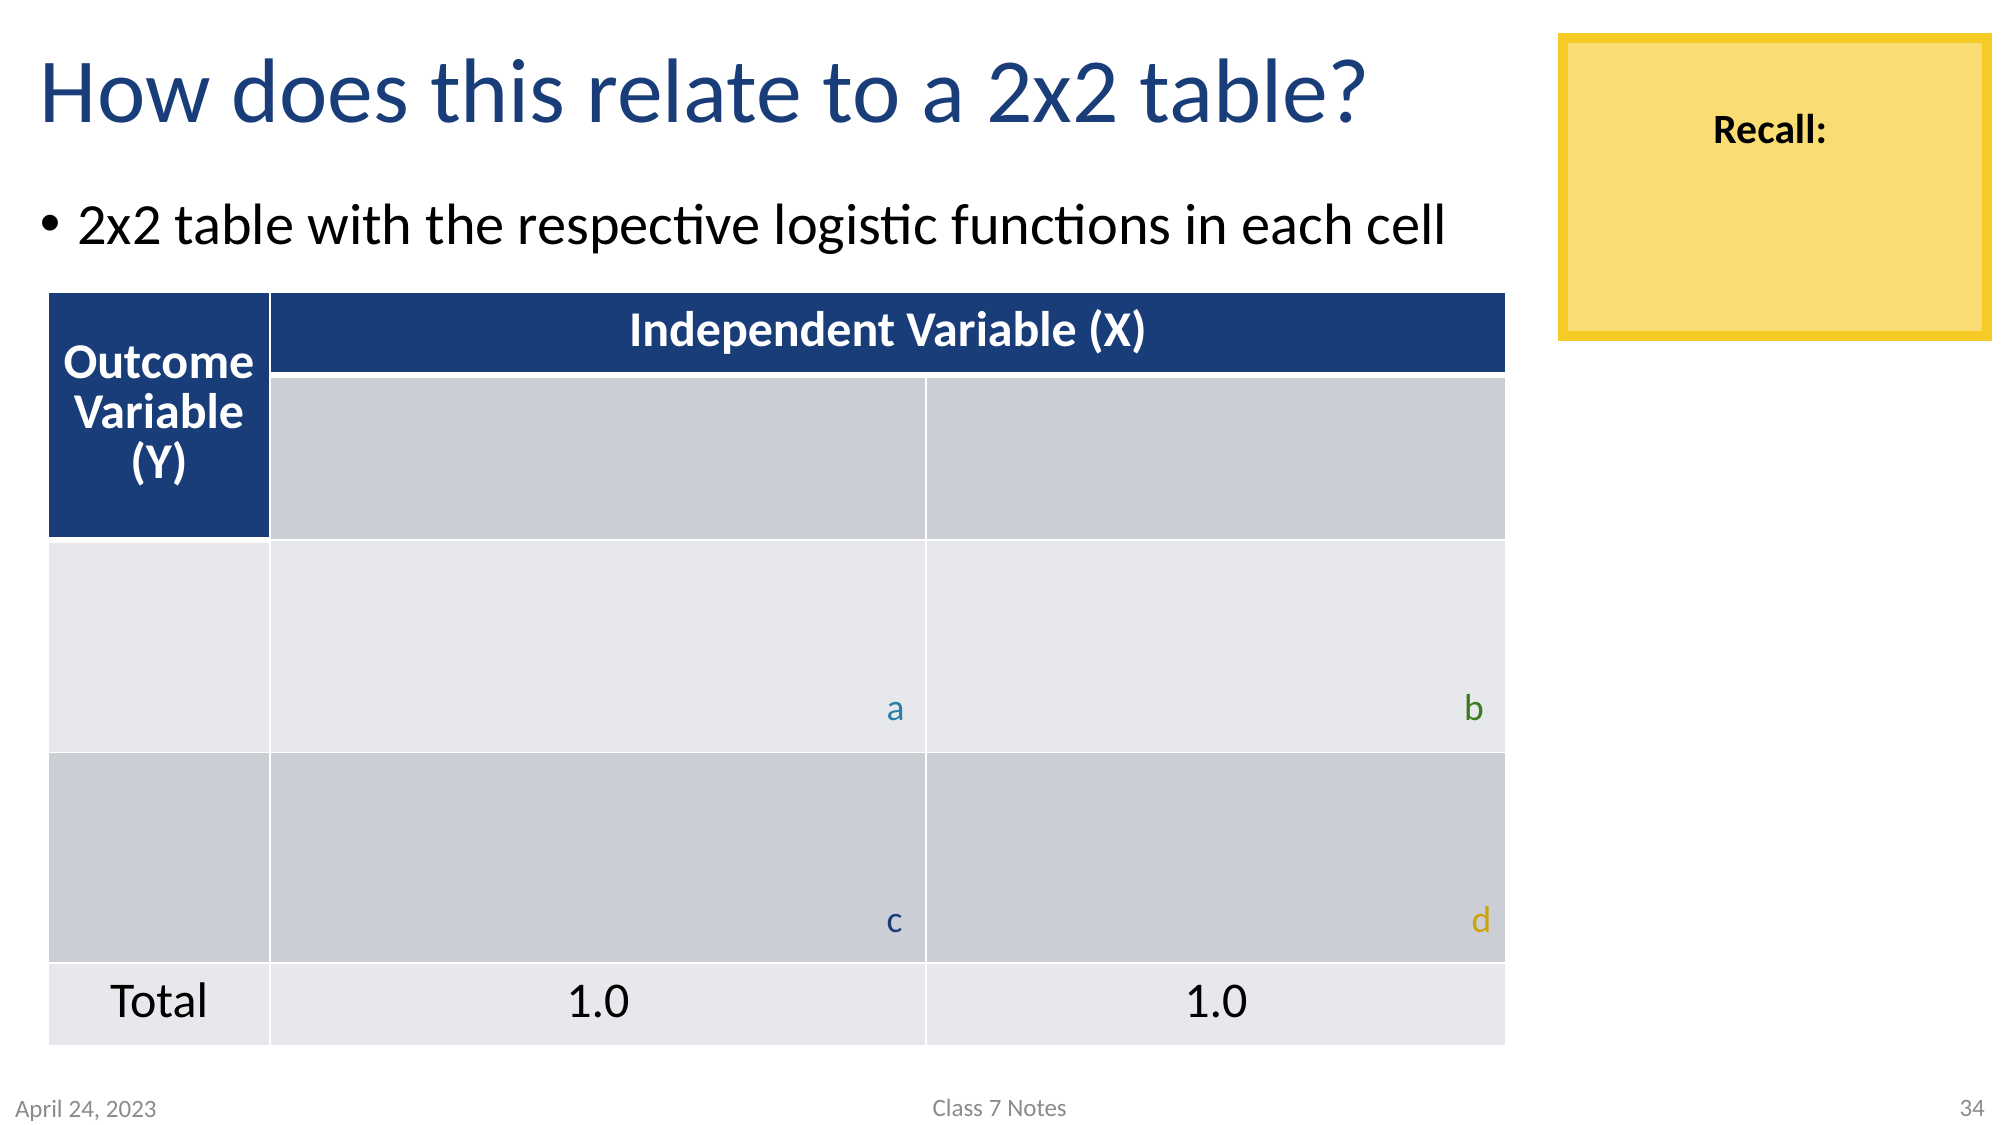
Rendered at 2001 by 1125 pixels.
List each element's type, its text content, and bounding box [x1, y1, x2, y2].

text_box c [871, 887, 936, 948]
table_cell 23 [1568, 43, 1975, 163]
title How does this relate to a 2x2 table? [24, 24, 1975, 163]
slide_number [0, 1089, 450, 1125]
text_box a [871, 675, 936, 736]
text_box d [1456, 887, 1521, 948]
slide_number 34 [1550, 1087, 2000, 1125]
footer Class 7 Notes [662, 1087, 1338, 1125]
list 2x2 table with the respective logistic functions in each cell [24, 187, 1525, 1075]
text_box b [1449, 675, 1514, 736]
